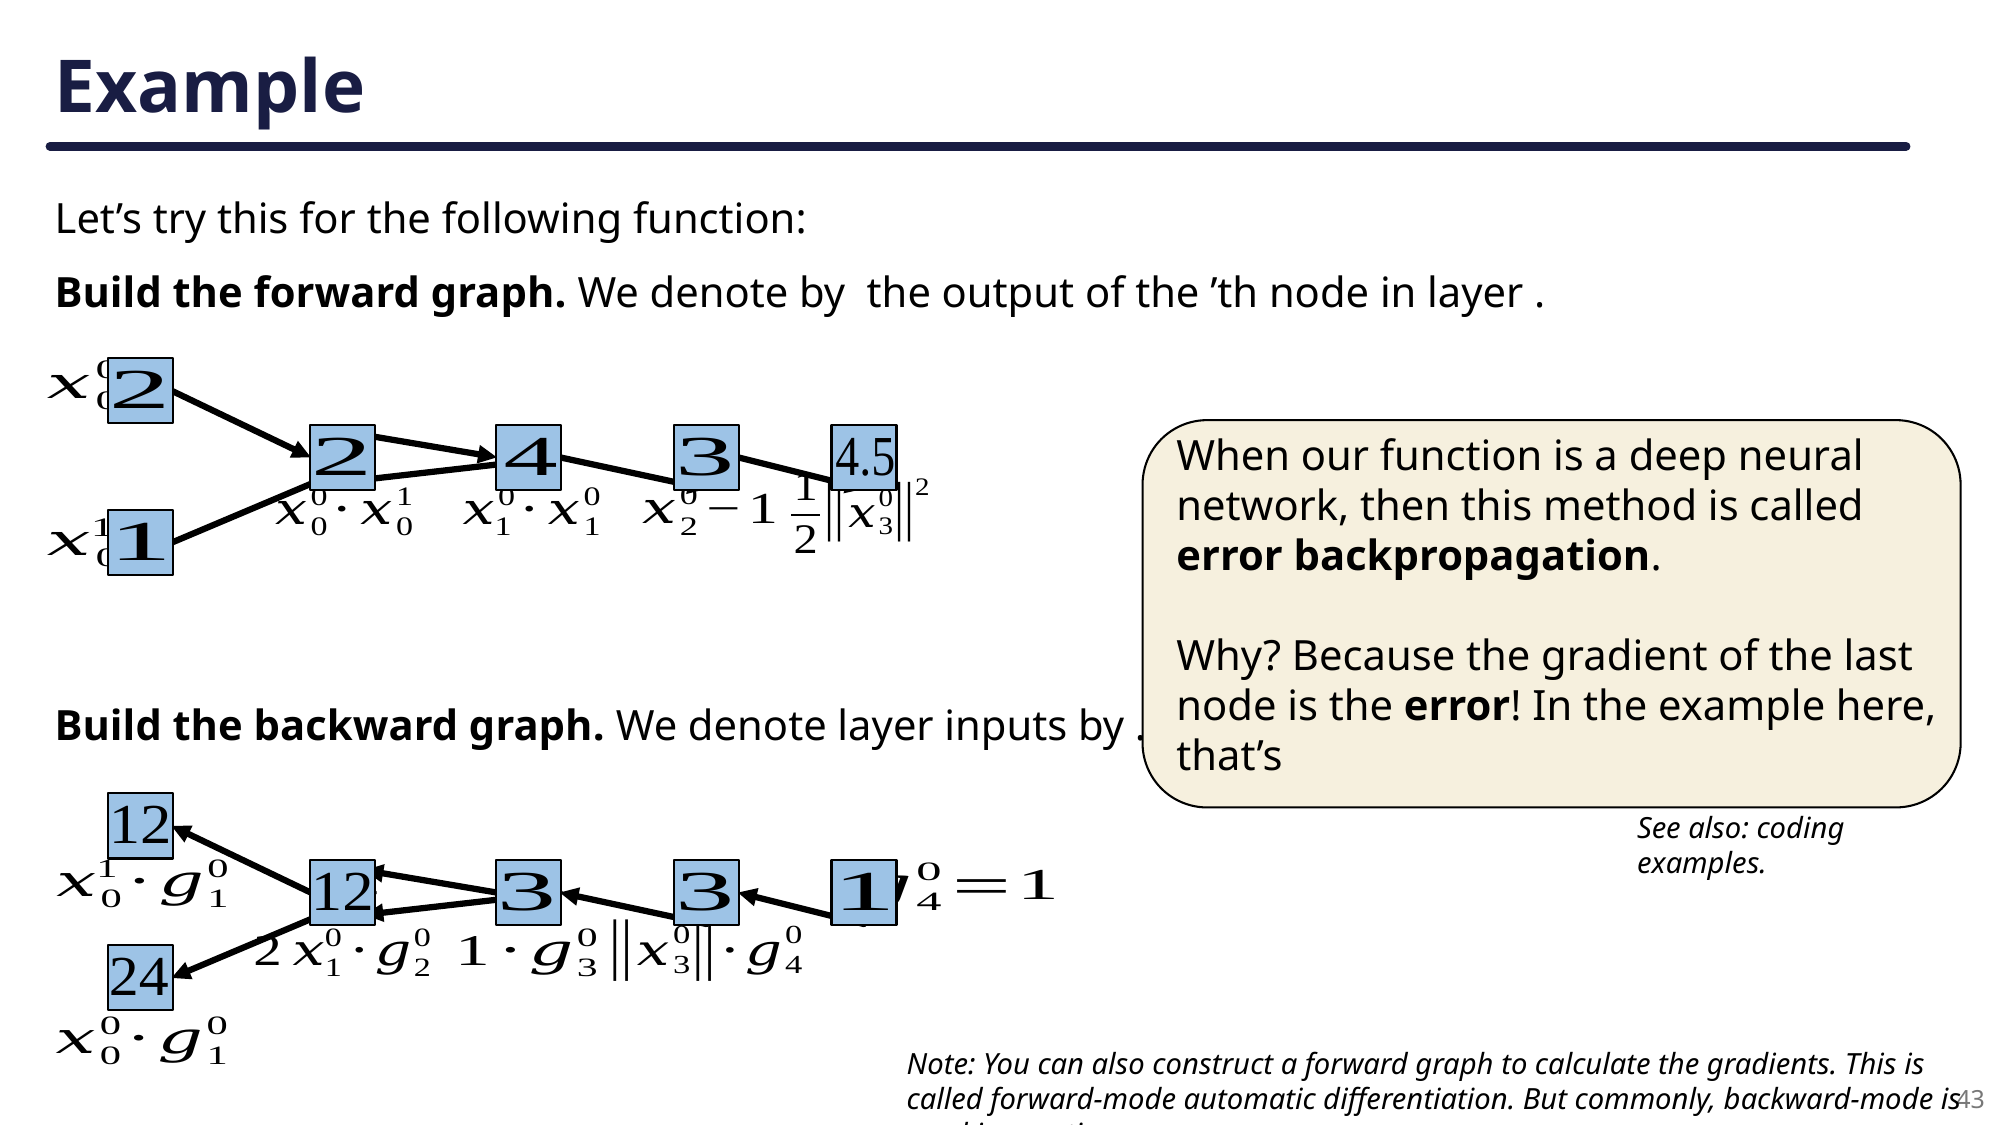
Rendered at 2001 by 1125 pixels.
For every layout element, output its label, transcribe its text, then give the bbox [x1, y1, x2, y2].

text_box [171, 914, 320, 978]
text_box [171, 390, 320, 436]
text_box Note: You can also construct a forward graph to calculate the gradients. This is called forward-mode automatic differentiation. But commonly, backward-mode is used in practice. [891, 1037, 2000, 1125]
text_box See also: coding examples. [1622, 801, 1970, 887]
title Example [39, 0, 1896, 198]
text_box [171, 479, 320, 543]
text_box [171, 825, 320, 871]
text_box [1141, 419, 1962, 809]
